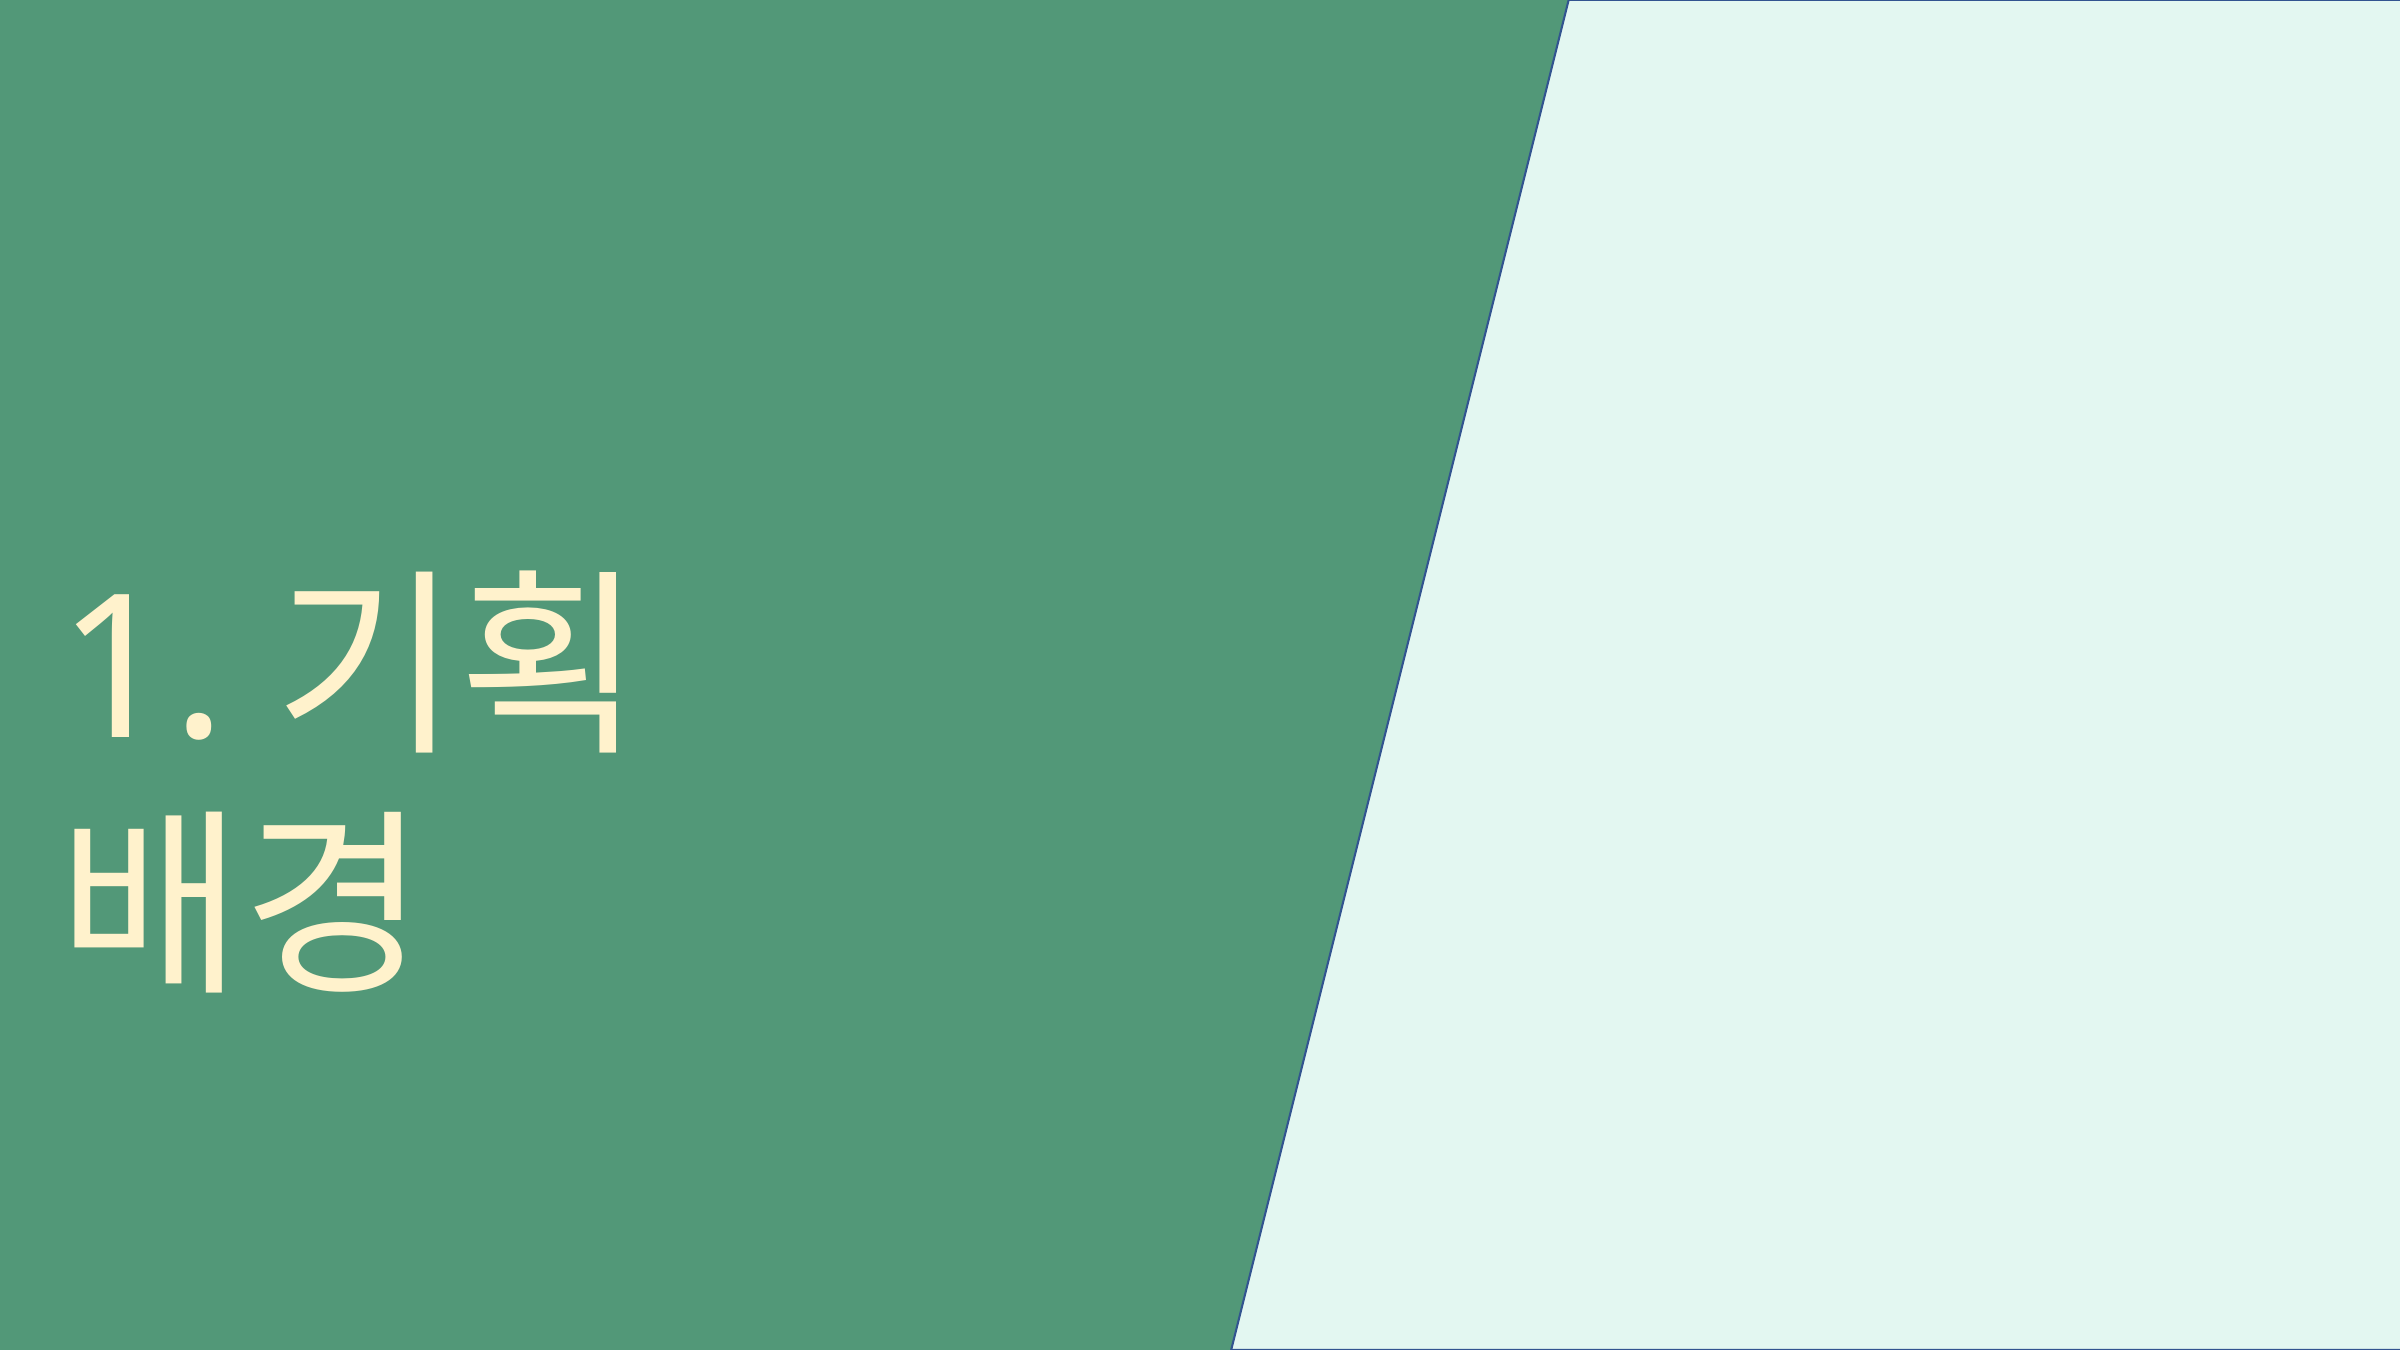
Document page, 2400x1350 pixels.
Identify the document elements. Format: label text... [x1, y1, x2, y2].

text_box [1230, 0, 2400, 1350]
text_box 1.기획 배경 [43, 529, 1026, 1025]
